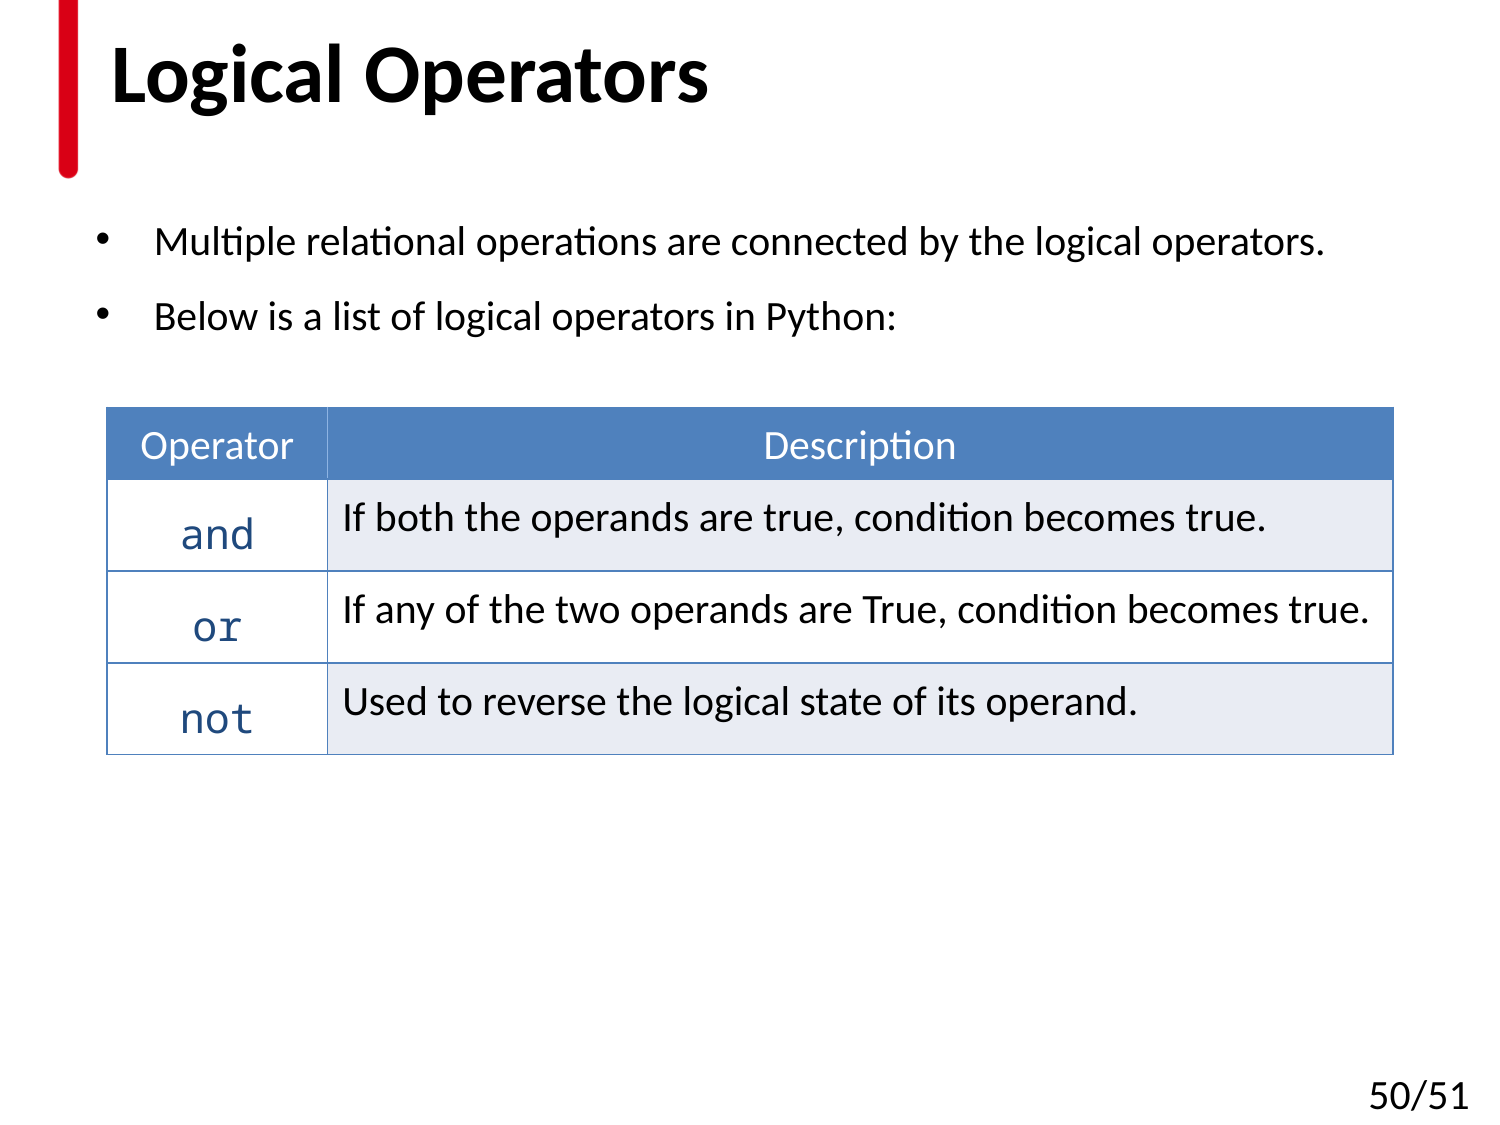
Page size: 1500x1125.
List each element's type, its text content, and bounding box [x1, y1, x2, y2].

table_cell or [108, 572, 327, 662]
table_cell If both the operands are true, condition becomes true. [328, 480, 1392, 570]
table_cell and [108, 480, 327, 570]
list Multiple relational operations are connected by the logical operators. Below is a list of logical operators in Python: [80, 206, 1470, 701]
picture [57, 0, 81, 200]
title Logical Operators [96, 0, 1500, 138]
table_cell If any of the two operands are True, condition becomes true. [328, 572, 1392, 662]
table_cell not [108, 664, 327, 754]
table_header Description [328, 408, 1392, 478]
table_cell Used to reverse the logical state of its operand. [328, 664, 1392, 754]
table_header Operator [108, 408, 327, 478]
